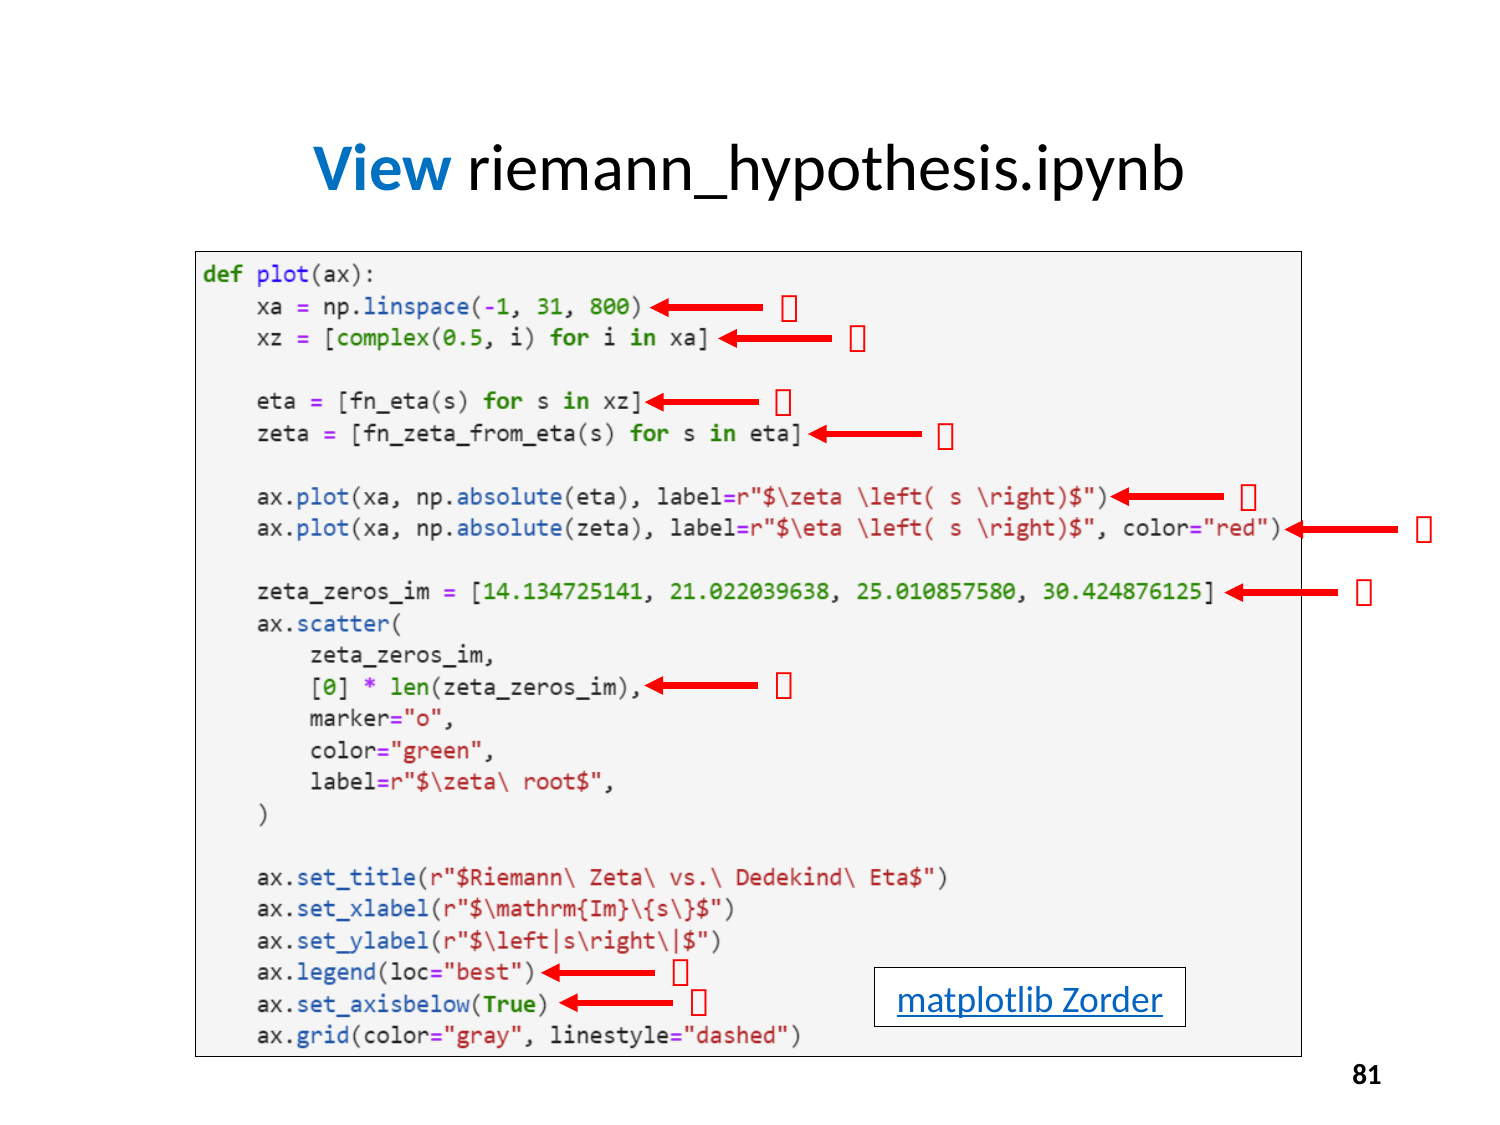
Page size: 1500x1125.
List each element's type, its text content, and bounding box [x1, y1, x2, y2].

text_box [1284, 498, 1462, 560]
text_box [807, 405, 983, 467]
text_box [1224, 561, 1402, 623]
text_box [649, 277, 827, 338]
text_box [644, 371, 821, 433]
picture [195, 251, 1302, 1057]
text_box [558, 971, 736, 1033]
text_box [644, 654, 821, 716]
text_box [718, 307, 895, 369]
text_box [540, 941, 718, 1003]
slide_number 81 [1059, 1042, 1397, 1103]
title View riemann_hypothesis.ipynb [103, 59, 1397, 278]
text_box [1110, 466, 1286, 528]
